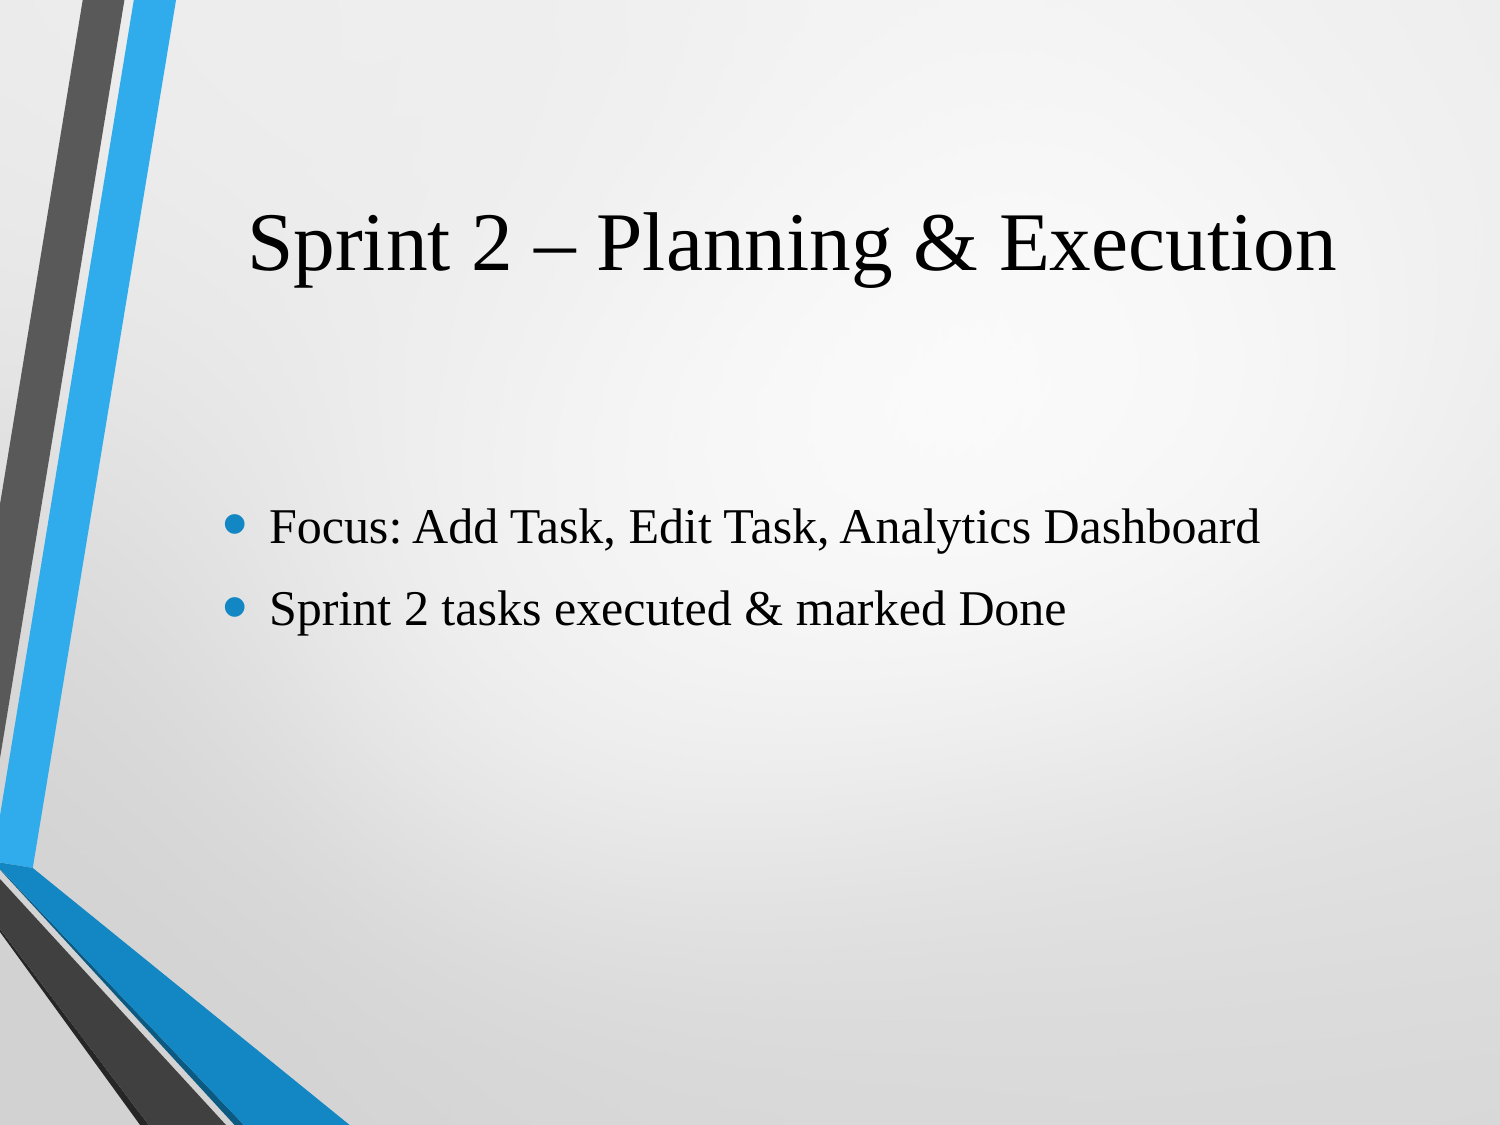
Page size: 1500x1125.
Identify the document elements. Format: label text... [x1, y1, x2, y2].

title Sprint 2 – Planning & Execution [161, 75, 1425, 400]
list Focus: Add Task, Edit Task, Analytics Dashboard Sprint 2 tasks executed & marked Done [207, 227, 1472, 984]
